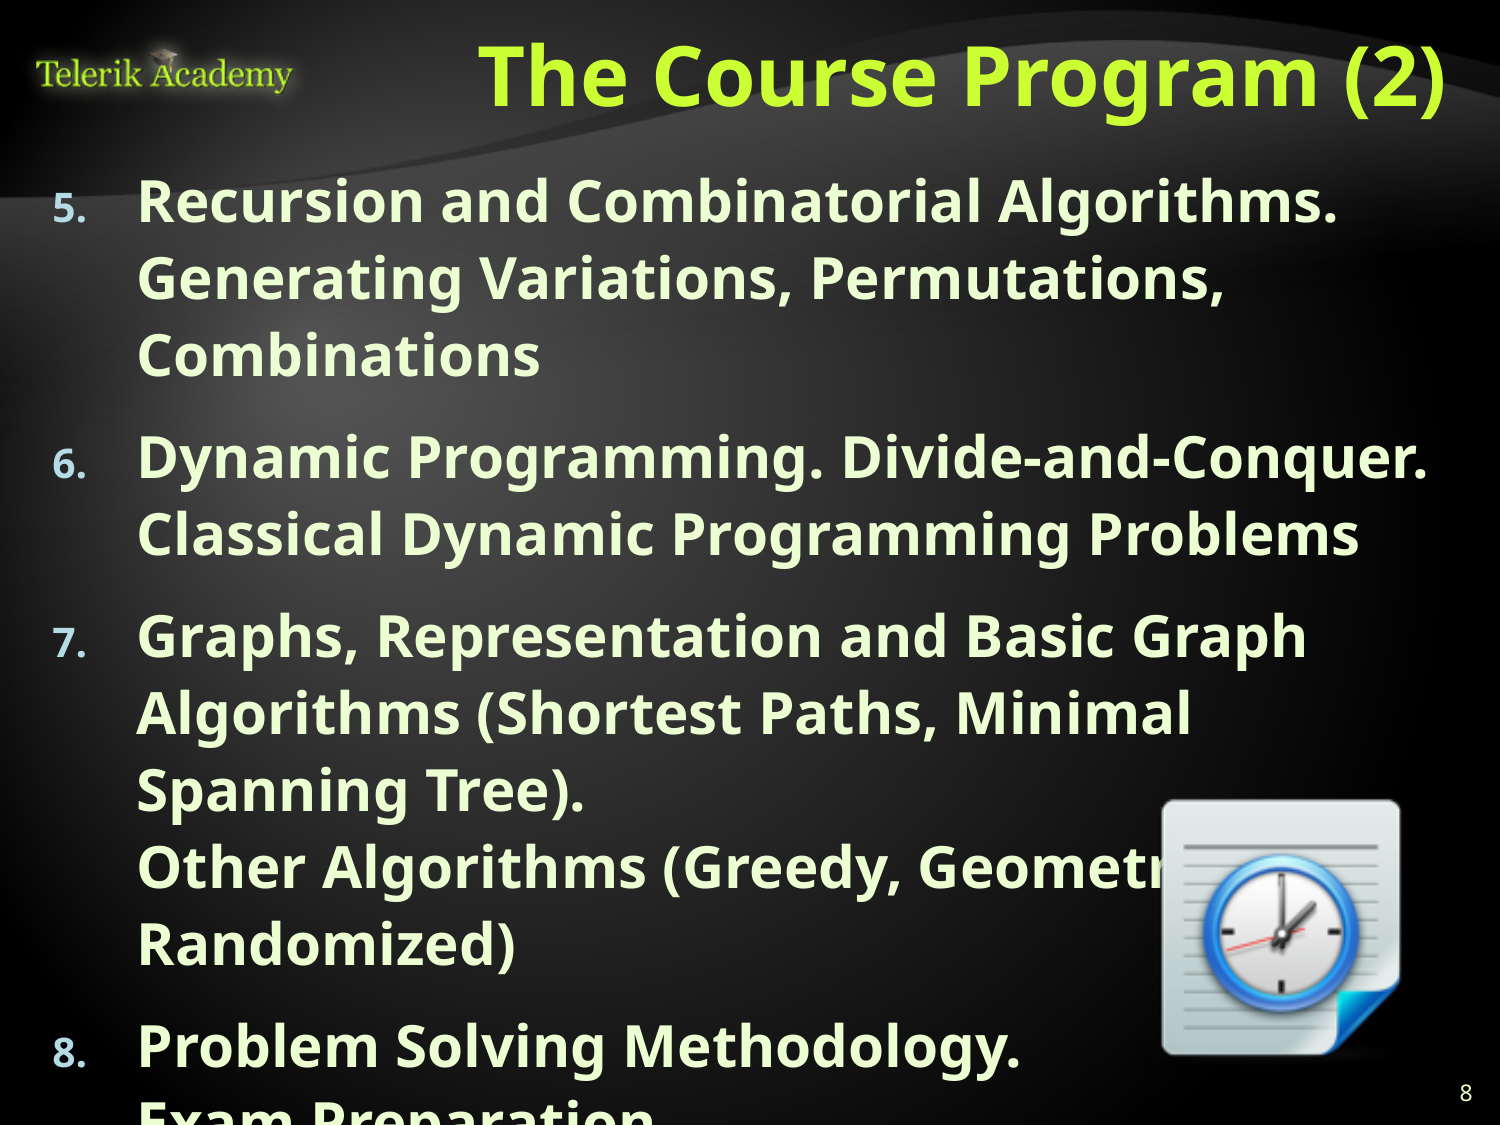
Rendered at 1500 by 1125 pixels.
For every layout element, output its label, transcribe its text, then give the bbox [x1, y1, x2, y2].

title The Course Program (2) [300, 12, 1463, 149]
picture [0, 0, 1500, 1125]
slide_number 8 [1412, 1074, 1488, 1113]
list Recursion and Combinatorial Algorithms. Generating Variations, Permutations, Combinations Dynamic Programming. Divide-and-Conquer. Classical Dynamic Programming Problems Graphs, Representation and Basic Graph Algorithms (Shortest Paths, Minimal Spanning Tree). Other Algorithms (Greedy, Geometry, Randomized) Problem Solving Methodology. Exam Preparation [37, 149, 1463, 1088]
